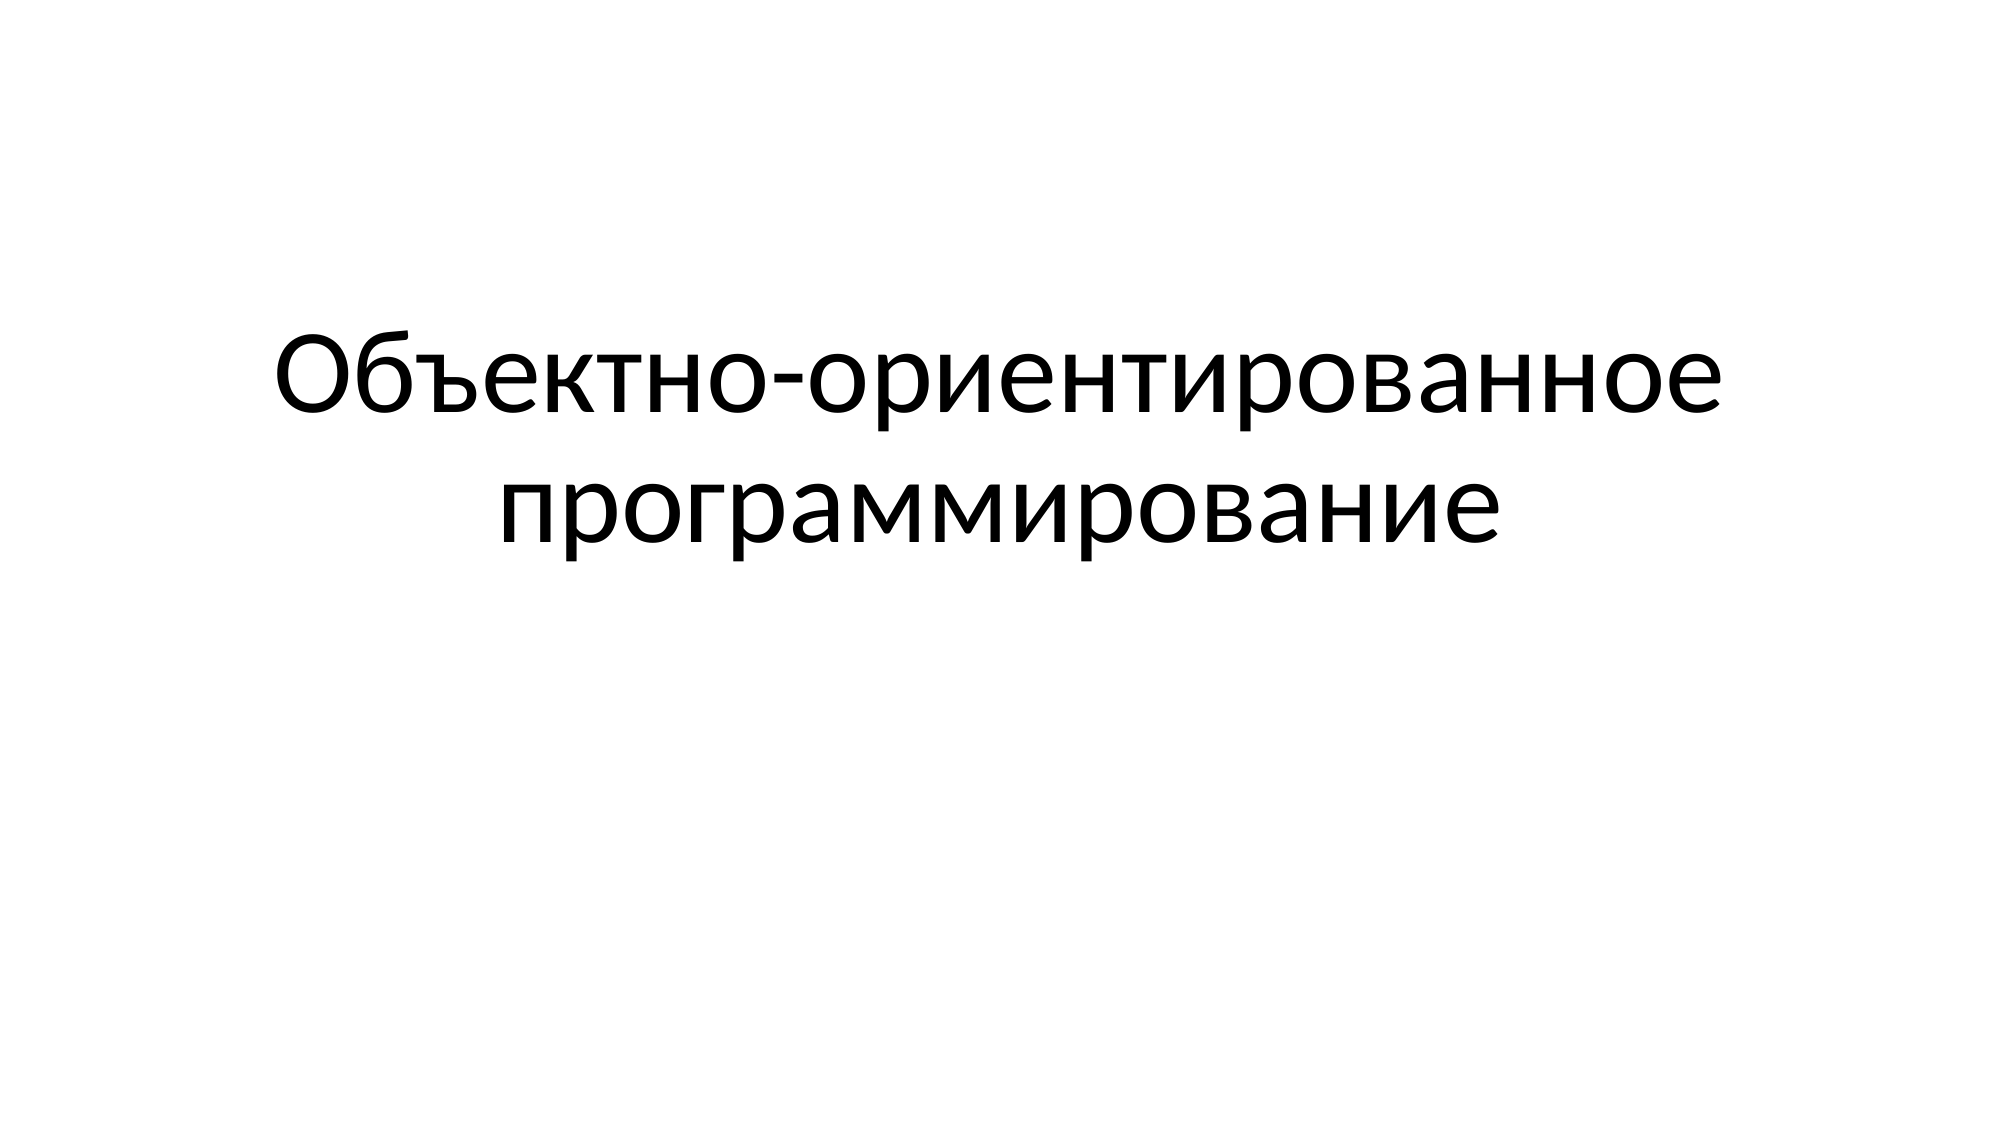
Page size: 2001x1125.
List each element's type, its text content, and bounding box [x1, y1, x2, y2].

title Объектно-ориентированное программирование [249, 184, 1750, 576]
